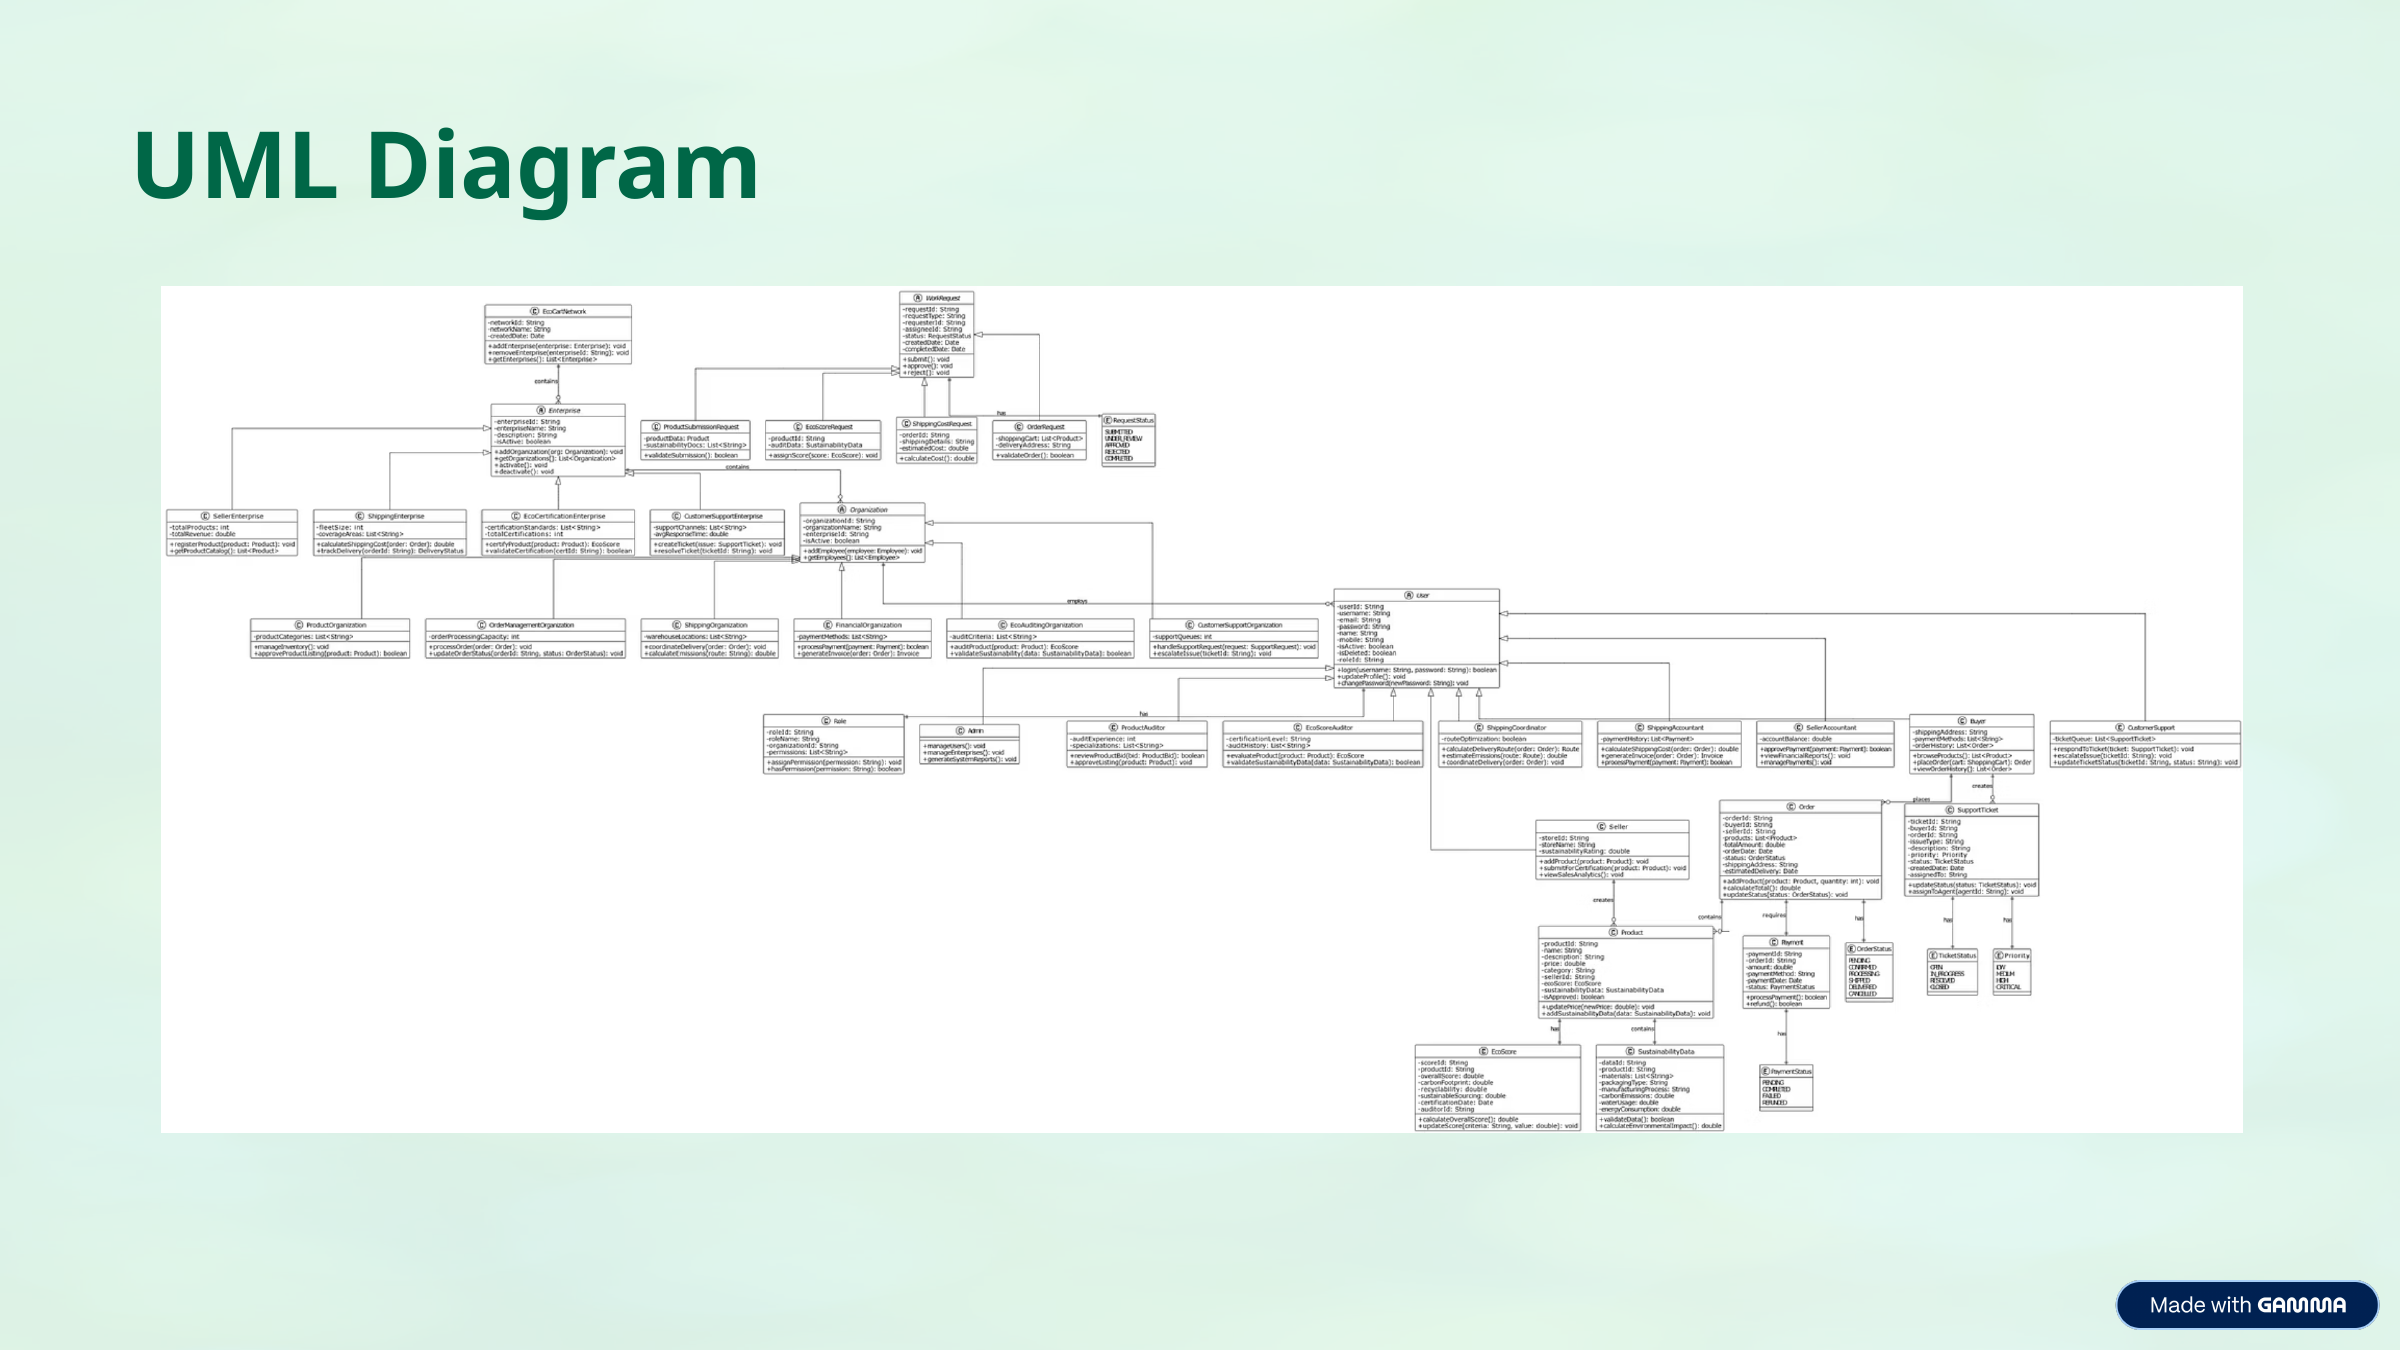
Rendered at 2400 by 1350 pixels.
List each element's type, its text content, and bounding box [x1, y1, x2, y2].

picture [161, 286, 2243, 1133]
picture [2106, 1271, 2389, 1339]
text_box UML Diagram [130, 101, 1061, 218]
